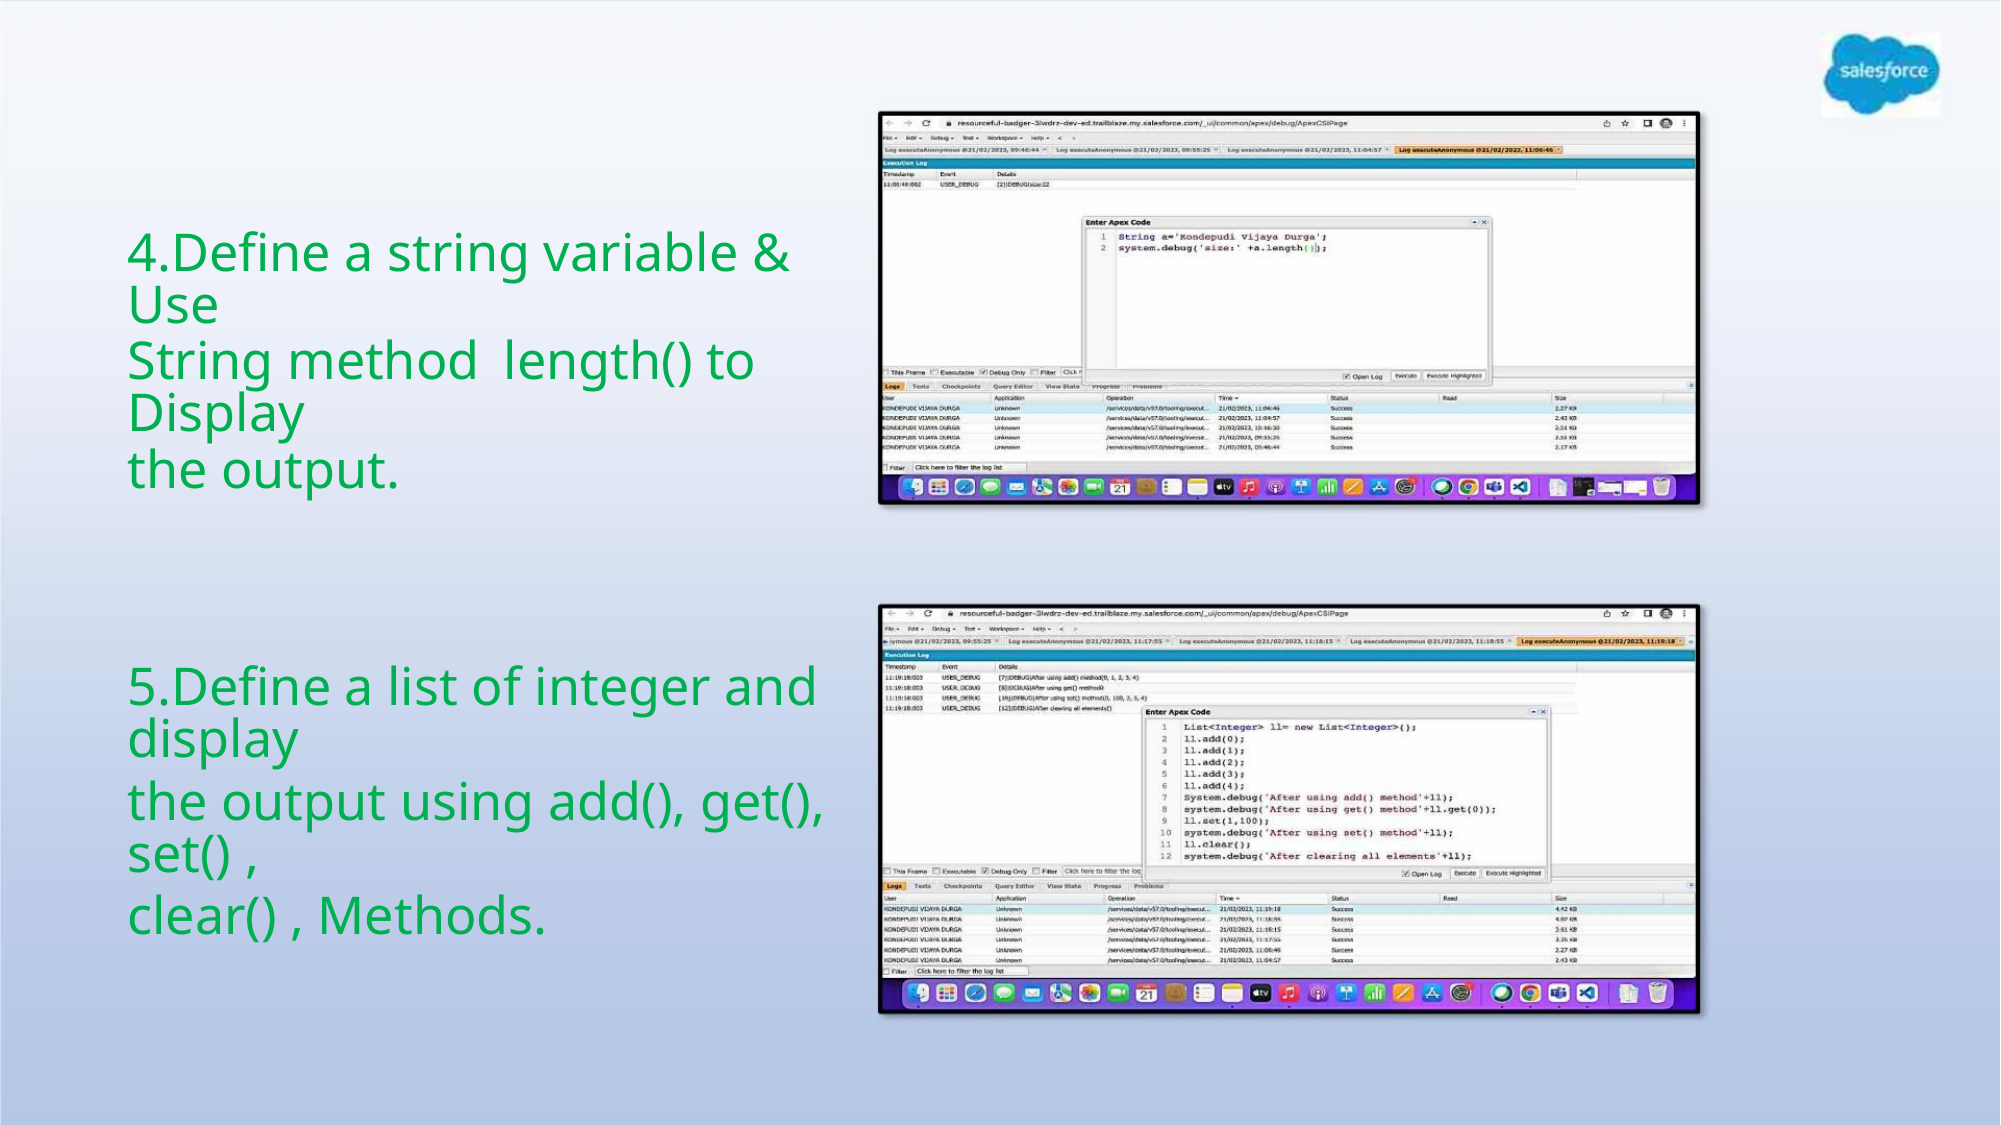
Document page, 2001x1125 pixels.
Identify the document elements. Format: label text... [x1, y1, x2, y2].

text_box 4.Define a string variable & Use String method length() to Display the output. [127, 229, 855, 499]
text_box [0, 0, 2000, 1125]
text_box 5.Define a list of integer and display the output using add(), get(), set() , clear() , Methods. [127, 664, 899, 946]
